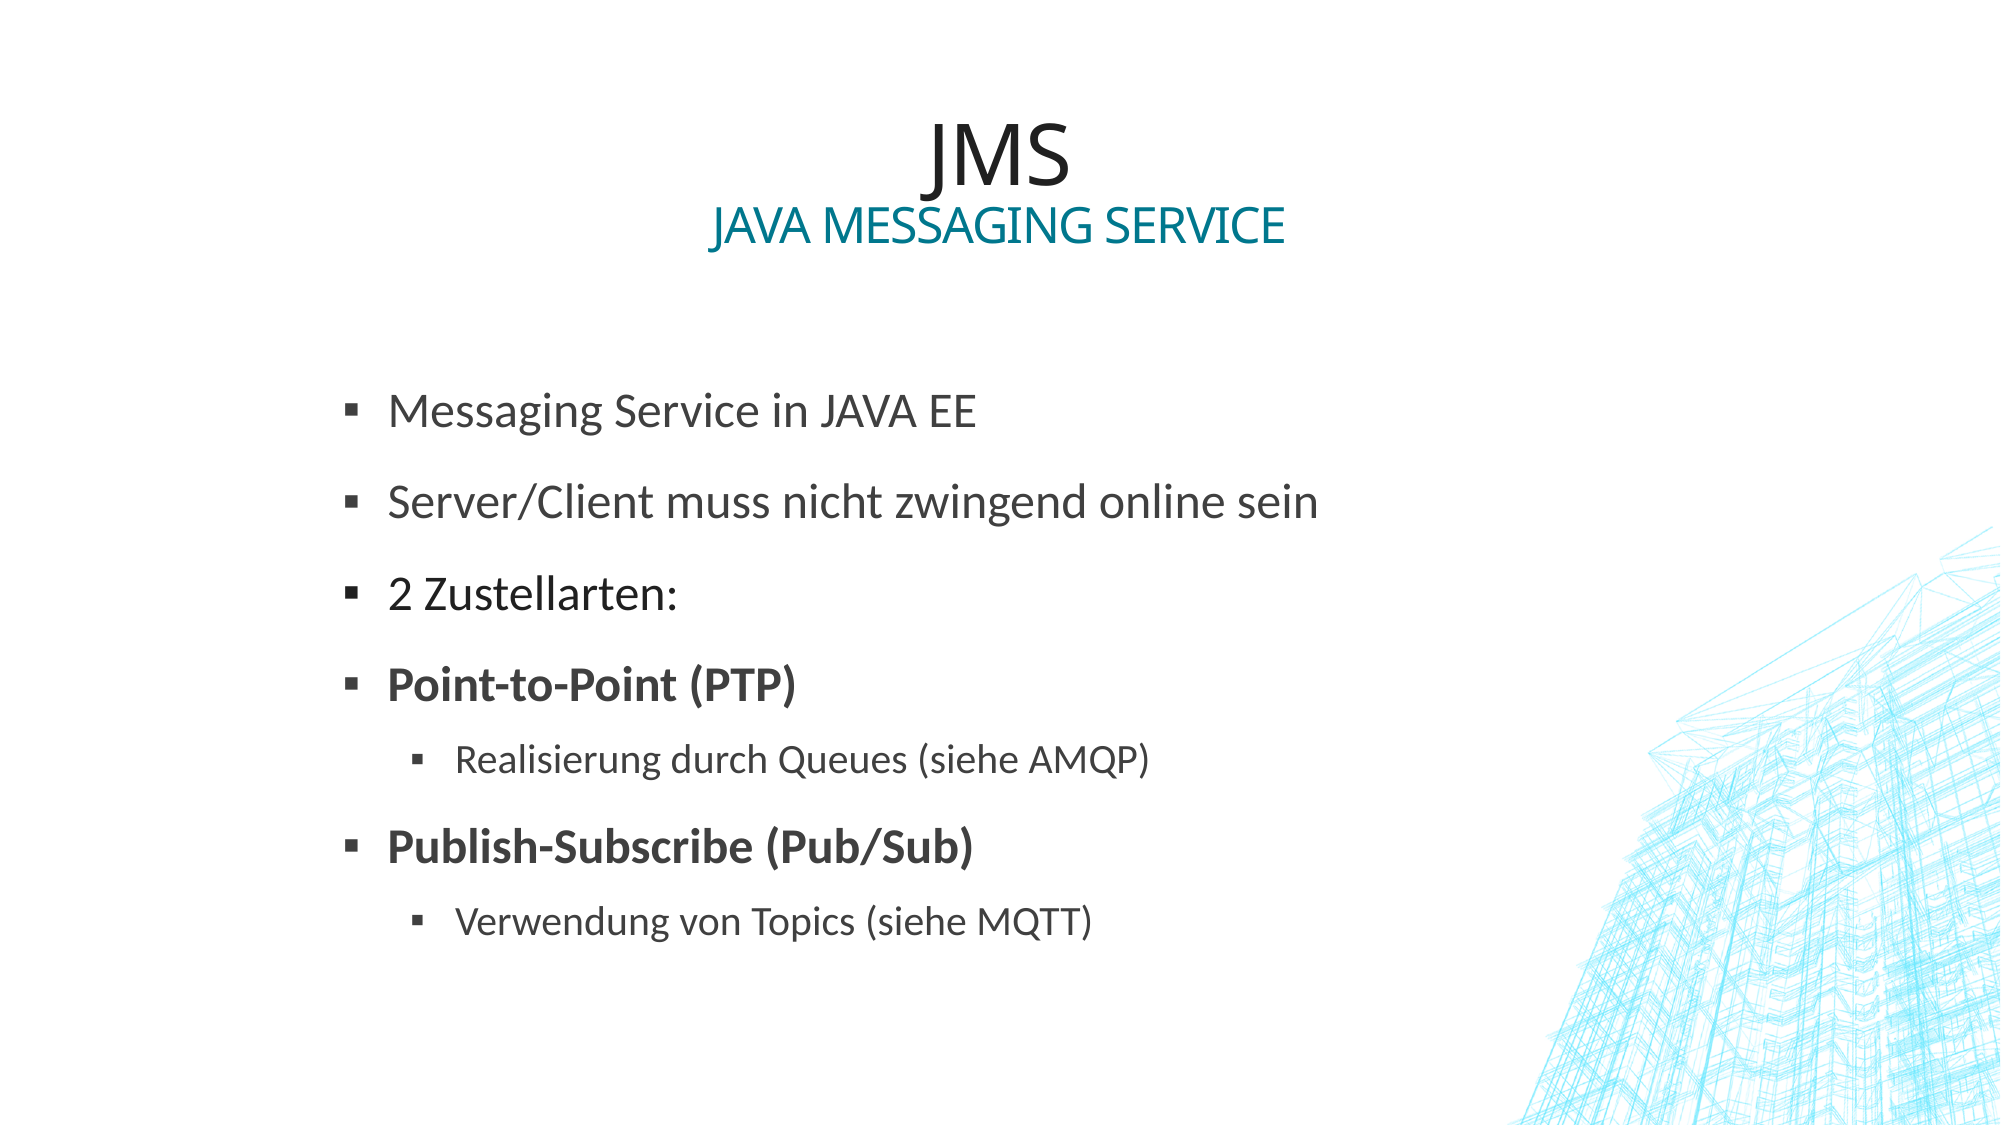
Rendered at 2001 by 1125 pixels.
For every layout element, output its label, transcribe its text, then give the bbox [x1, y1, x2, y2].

picture [0, 0, 2001, 1125]
list Messaging Service in JAVA EE Server/Client muss nicht zwingend online sein 2 Zustellarten: Point-to-Point (PTP) Realisierung durch Queues (siehe AMQP) Publish-Subscribe (Pub/Sub) Verwendung von Topics (siehe MQTT) [327, 376, 1513, 1062]
title JMS Java Messaging Service [179, 63, 1821, 364]
